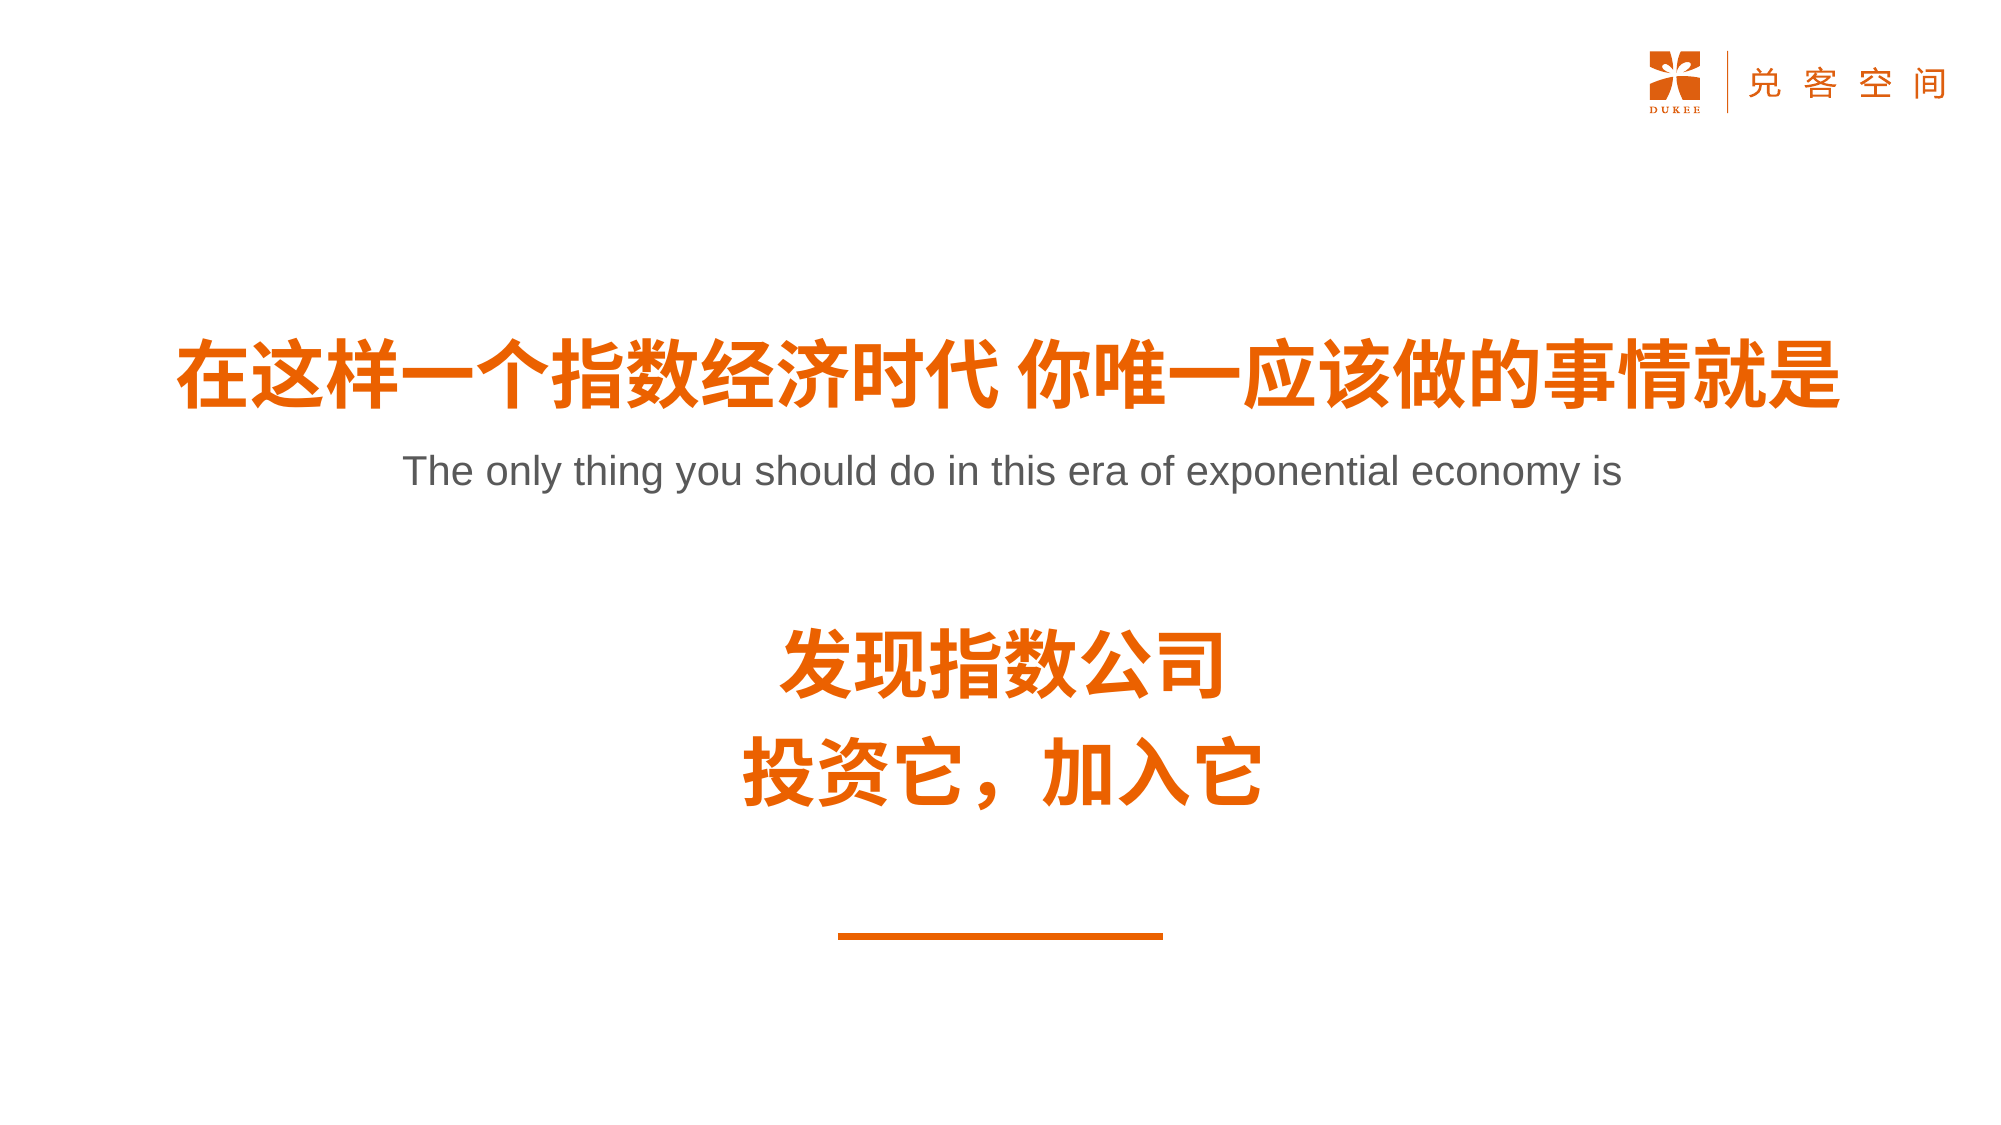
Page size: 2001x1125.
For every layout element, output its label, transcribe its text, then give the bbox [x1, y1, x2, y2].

text_box 发现指数公司 投资它，加入它 [726, 592, 1282, 823]
text_box 在这样一个指数经济时代 你唯一应该做的事情就是 [160, 320, 1858, 425]
text_box The only thing you should do in this era of exponential economy is [387, 436, 1638, 502]
